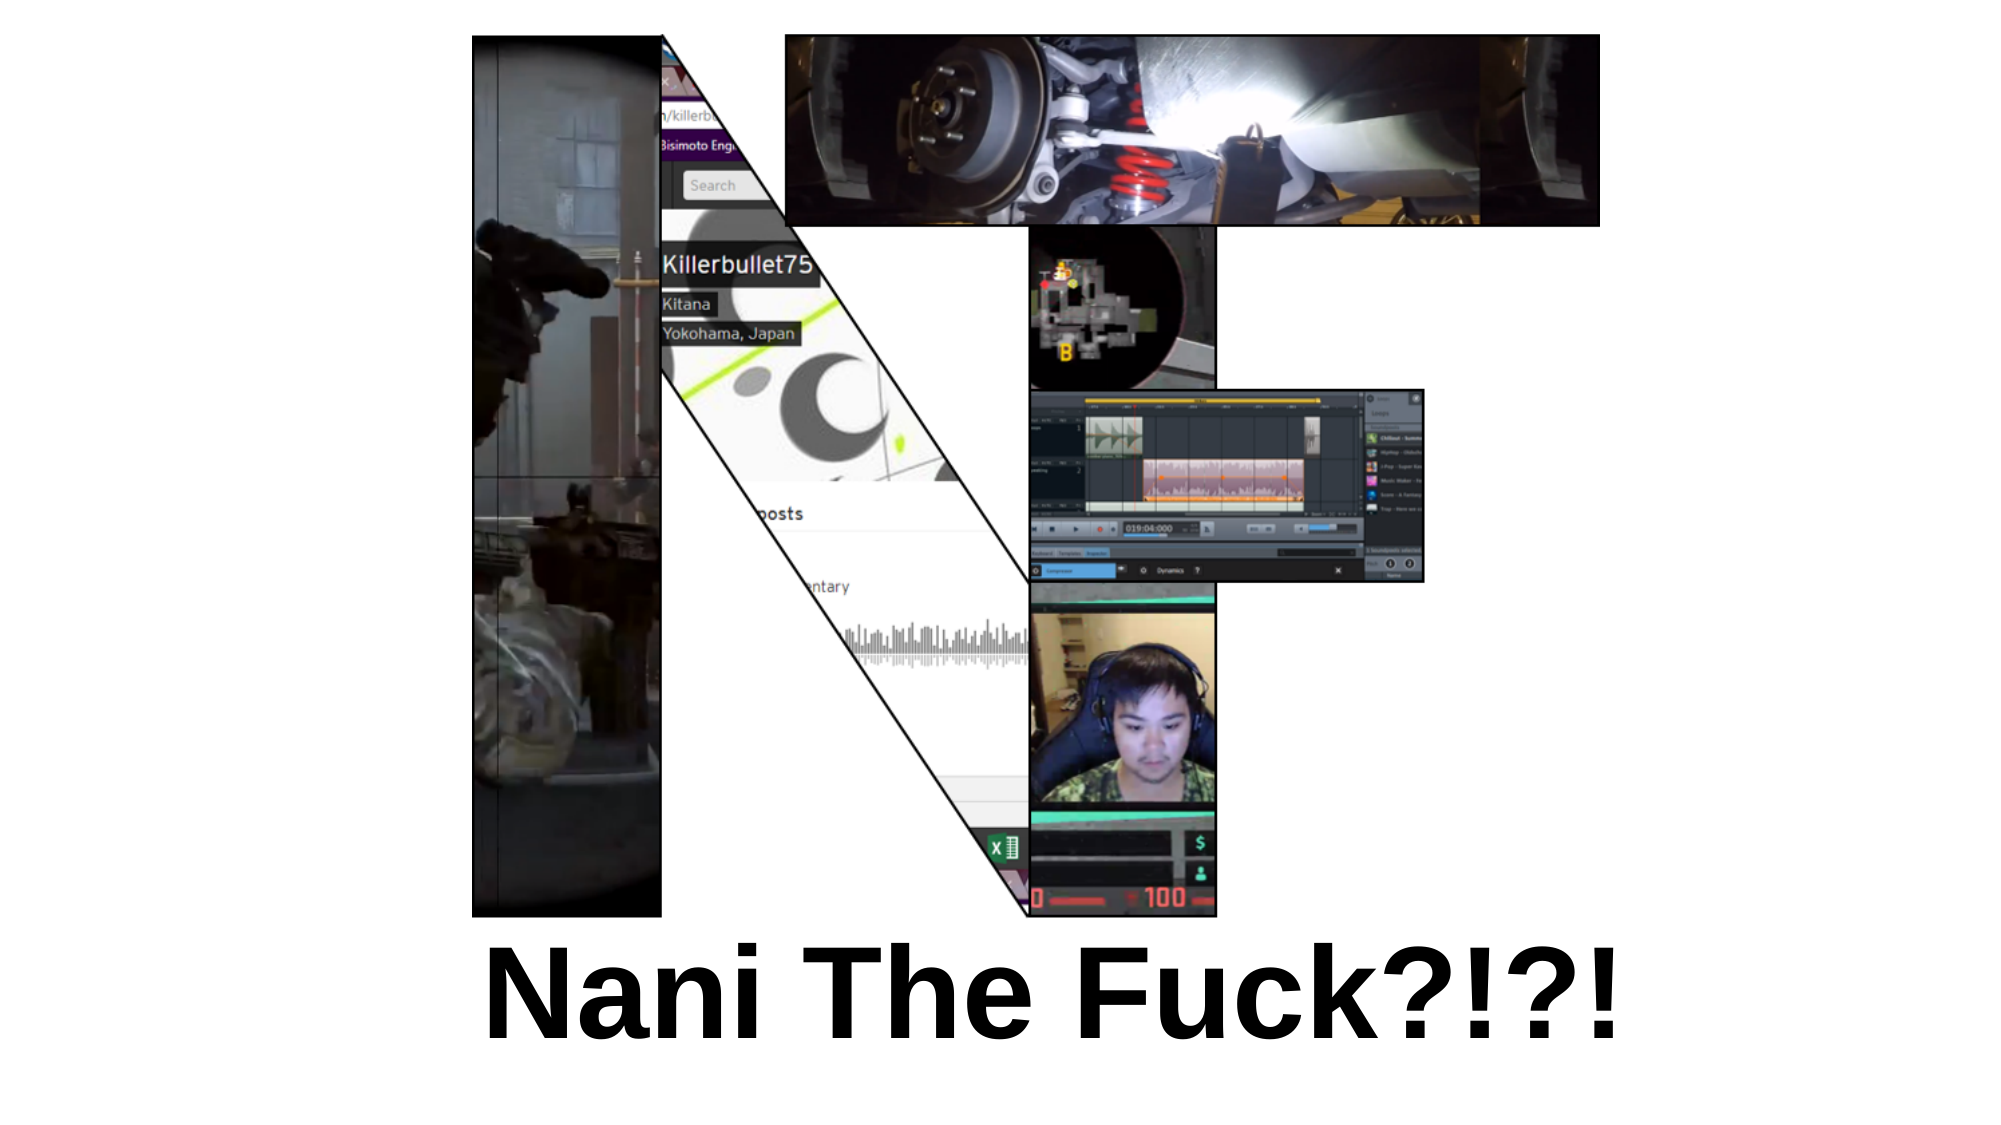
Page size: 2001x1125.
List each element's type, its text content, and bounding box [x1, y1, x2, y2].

text_box Nani The Fuck?!?! [467, 900, 1643, 1073]
picture [472, 33, 1600, 919]
